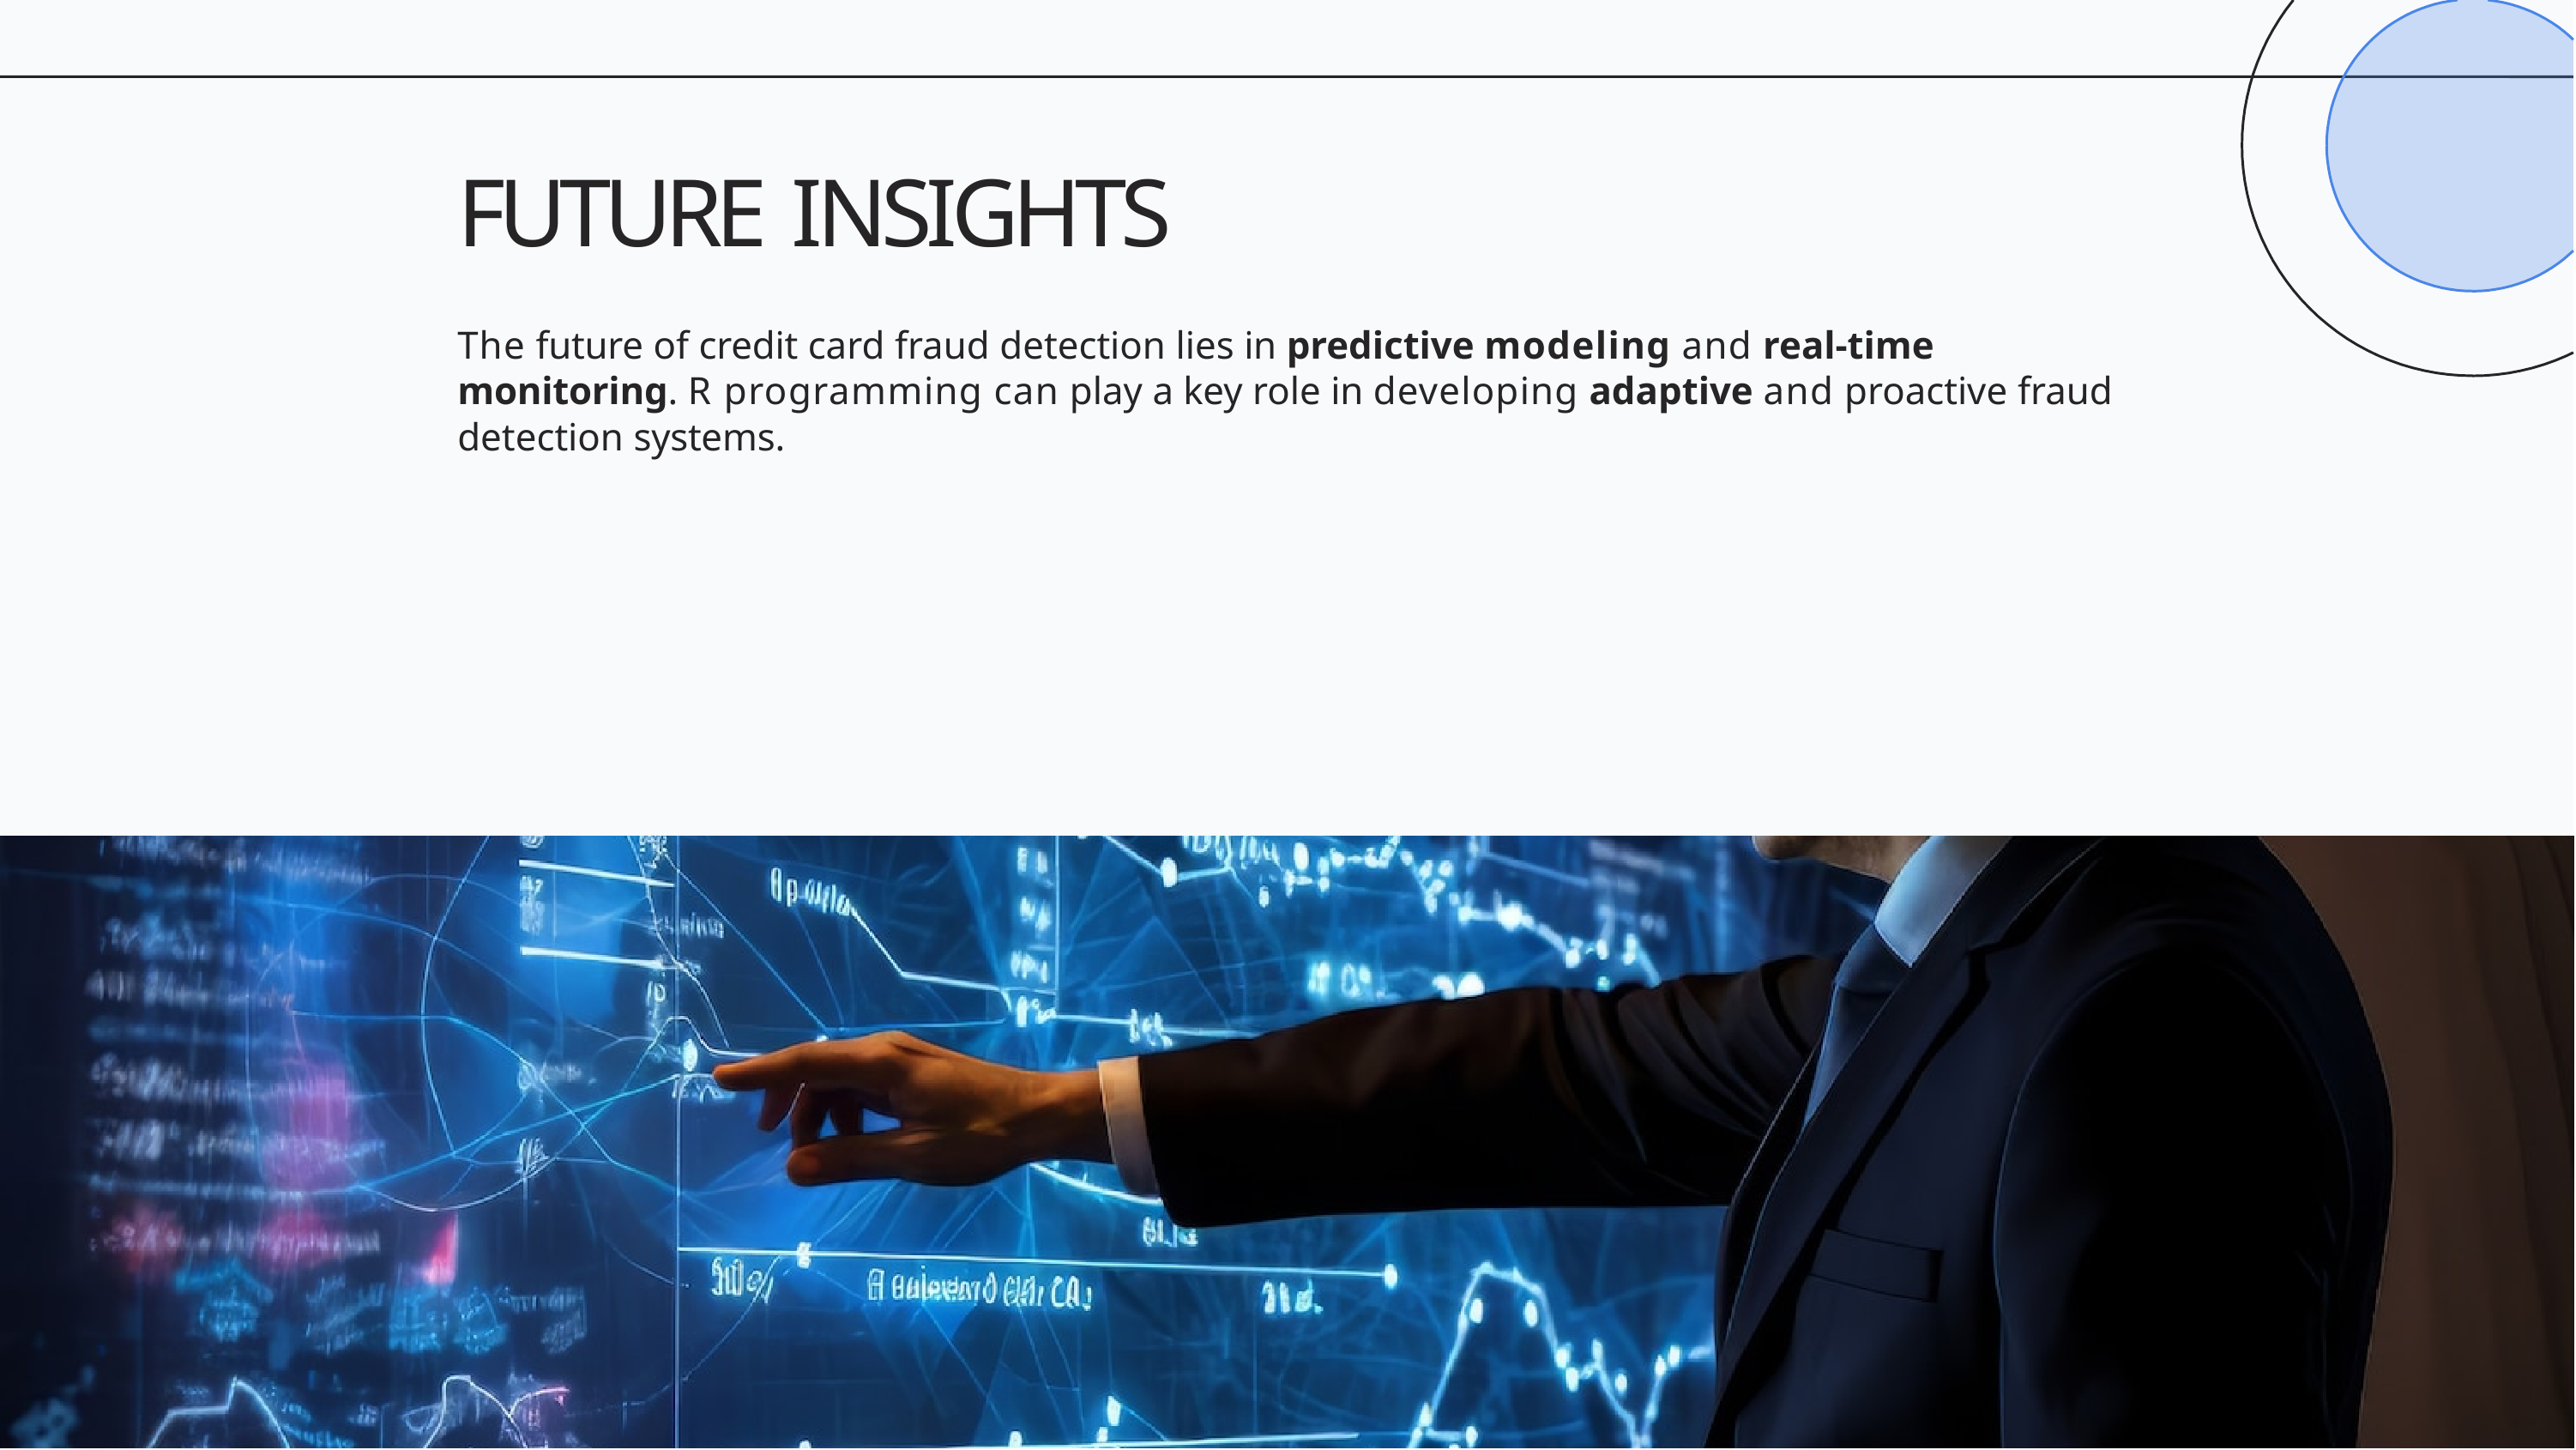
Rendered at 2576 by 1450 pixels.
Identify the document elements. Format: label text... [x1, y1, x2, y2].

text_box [0, 0, 2575, 378]
title FUTURE INSIGHTS [455, 387, 1946, 396]
text_box The future of credit card fraud detection lies in predictive modeling and real-time monitoring. R programming can play a key role in developing adaptive and proactive fraud detection systems. [455, 387, 2133, 458]
picture [0, 836, 2575, 1448]
